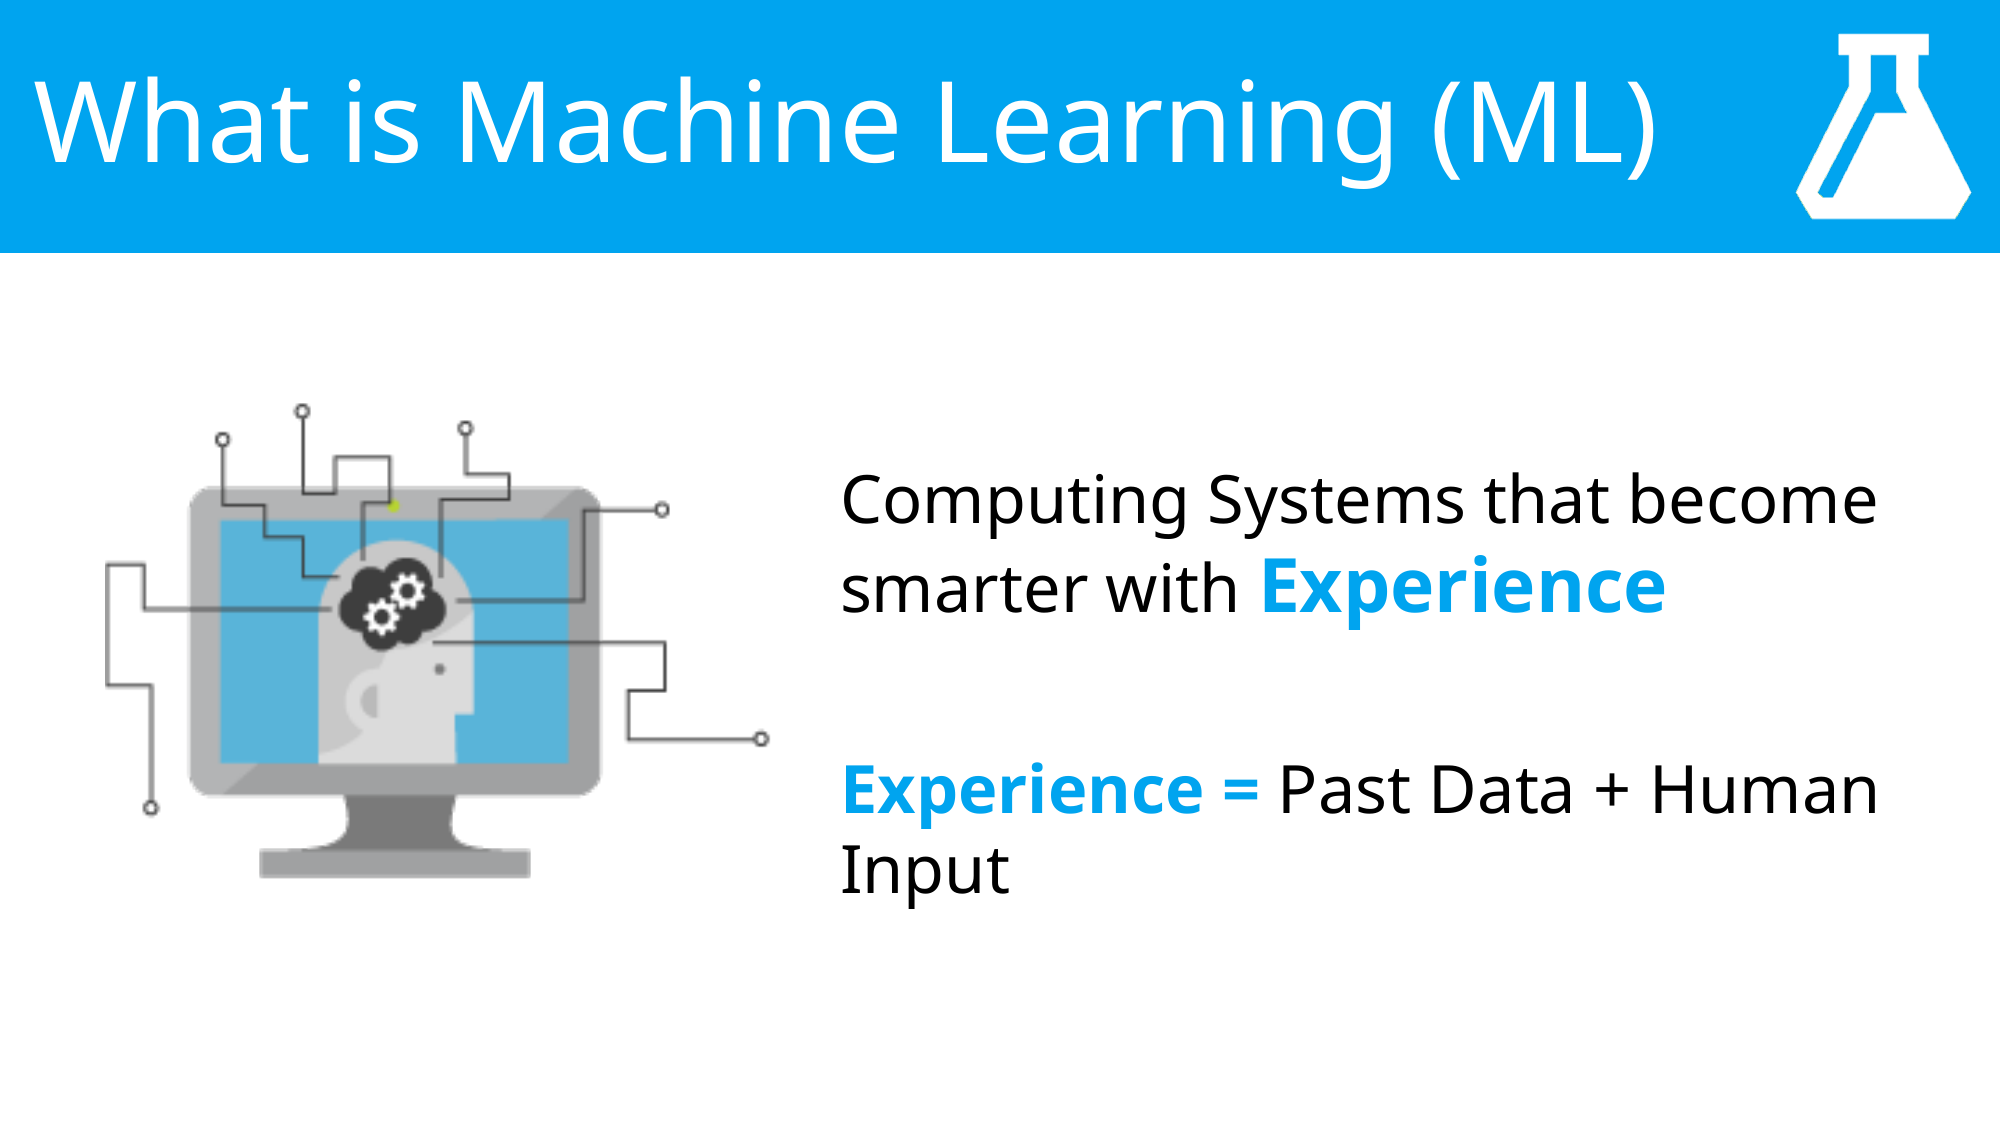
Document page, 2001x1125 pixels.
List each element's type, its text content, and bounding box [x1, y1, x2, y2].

picture [1797, 34, 1970, 219]
text_box Experience = Past Data + Human Input [825, 739, 1977, 914]
text_box [0, 0, 2000, 253]
text_box Computing Systems that become smarter with Experience [825, 449, 1977, 635]
picture [105, 402, 773, 887]
title What is Machine Learning (ML) [18, 17, 1744, 235]
